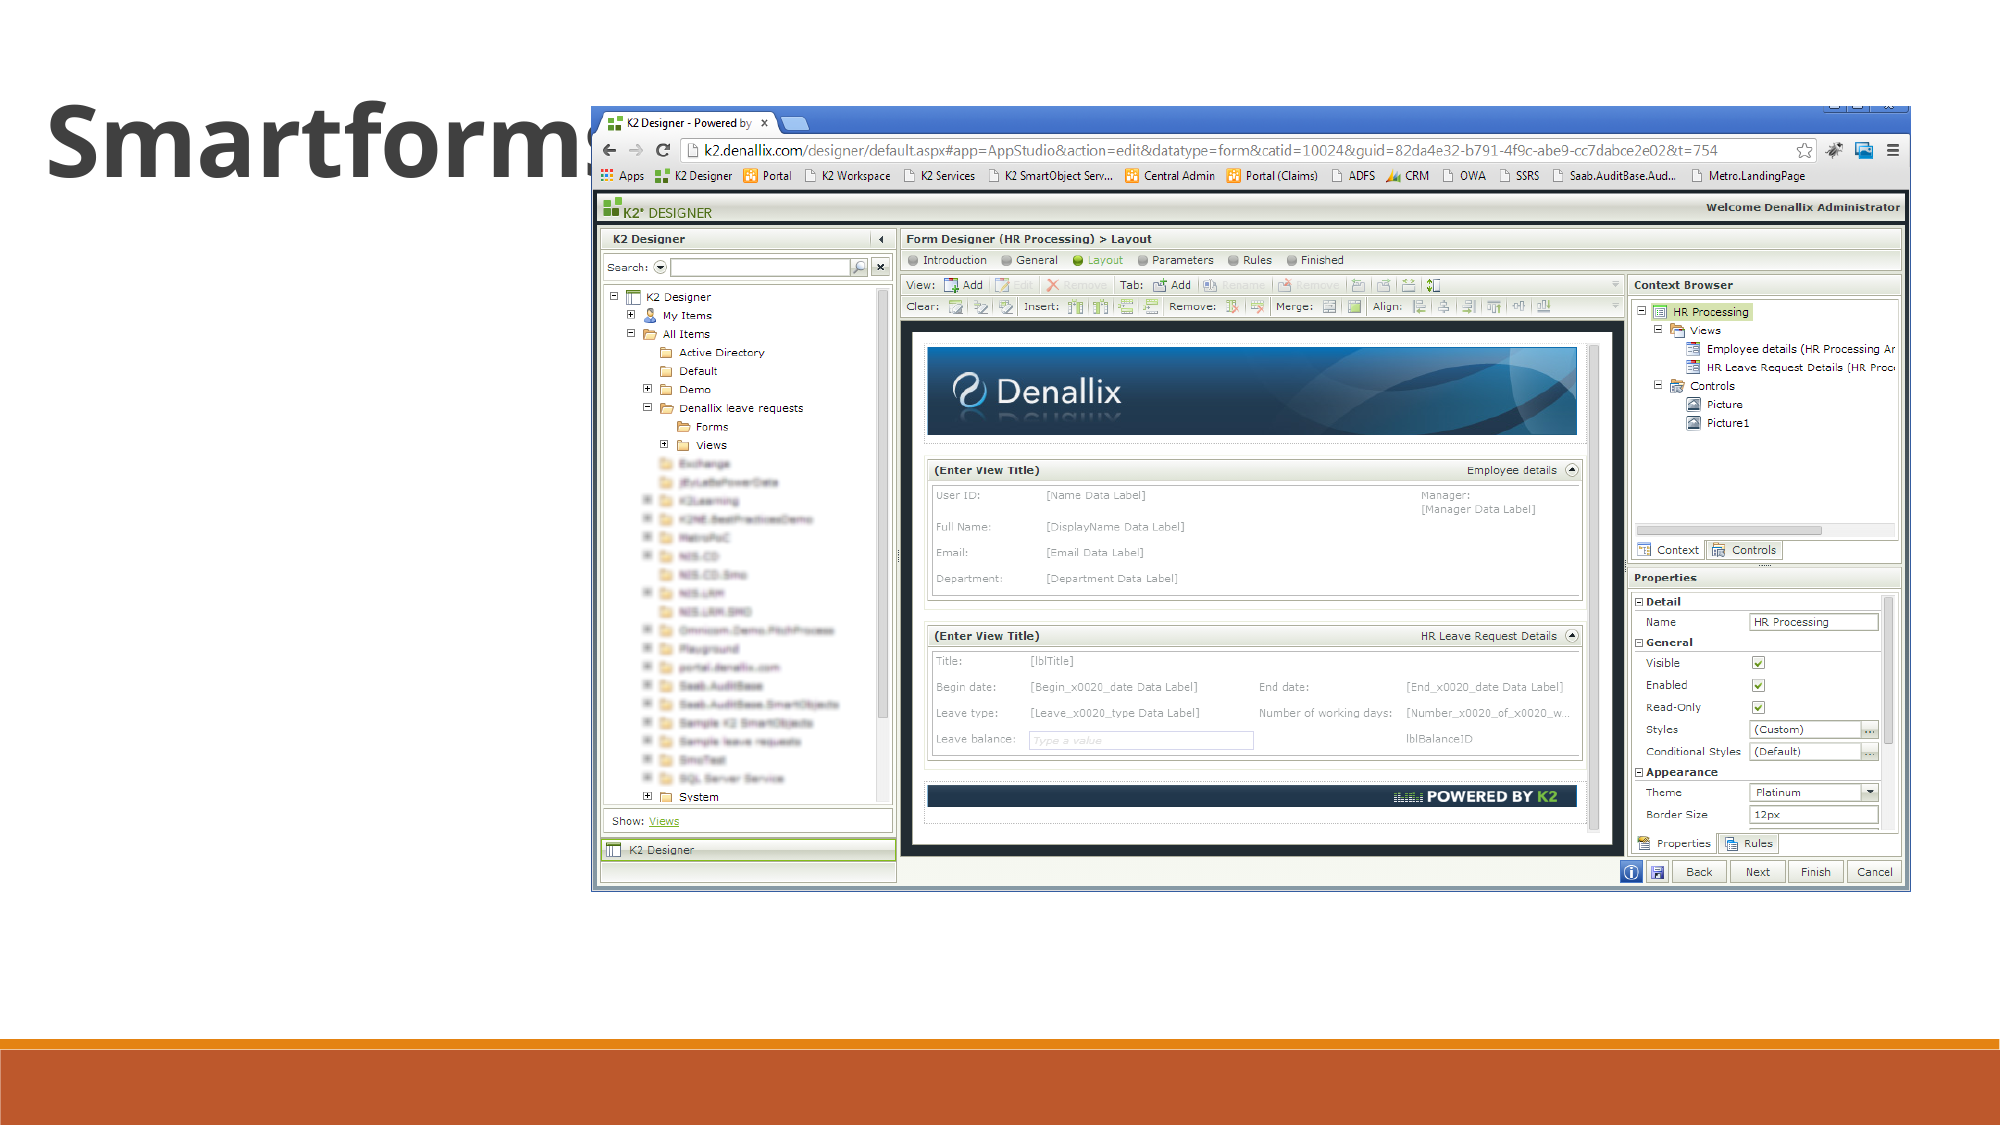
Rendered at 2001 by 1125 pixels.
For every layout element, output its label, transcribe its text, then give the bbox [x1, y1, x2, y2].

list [590, 105, 1911, 893]
title Smartforms [30, 0, 1681, 206]
